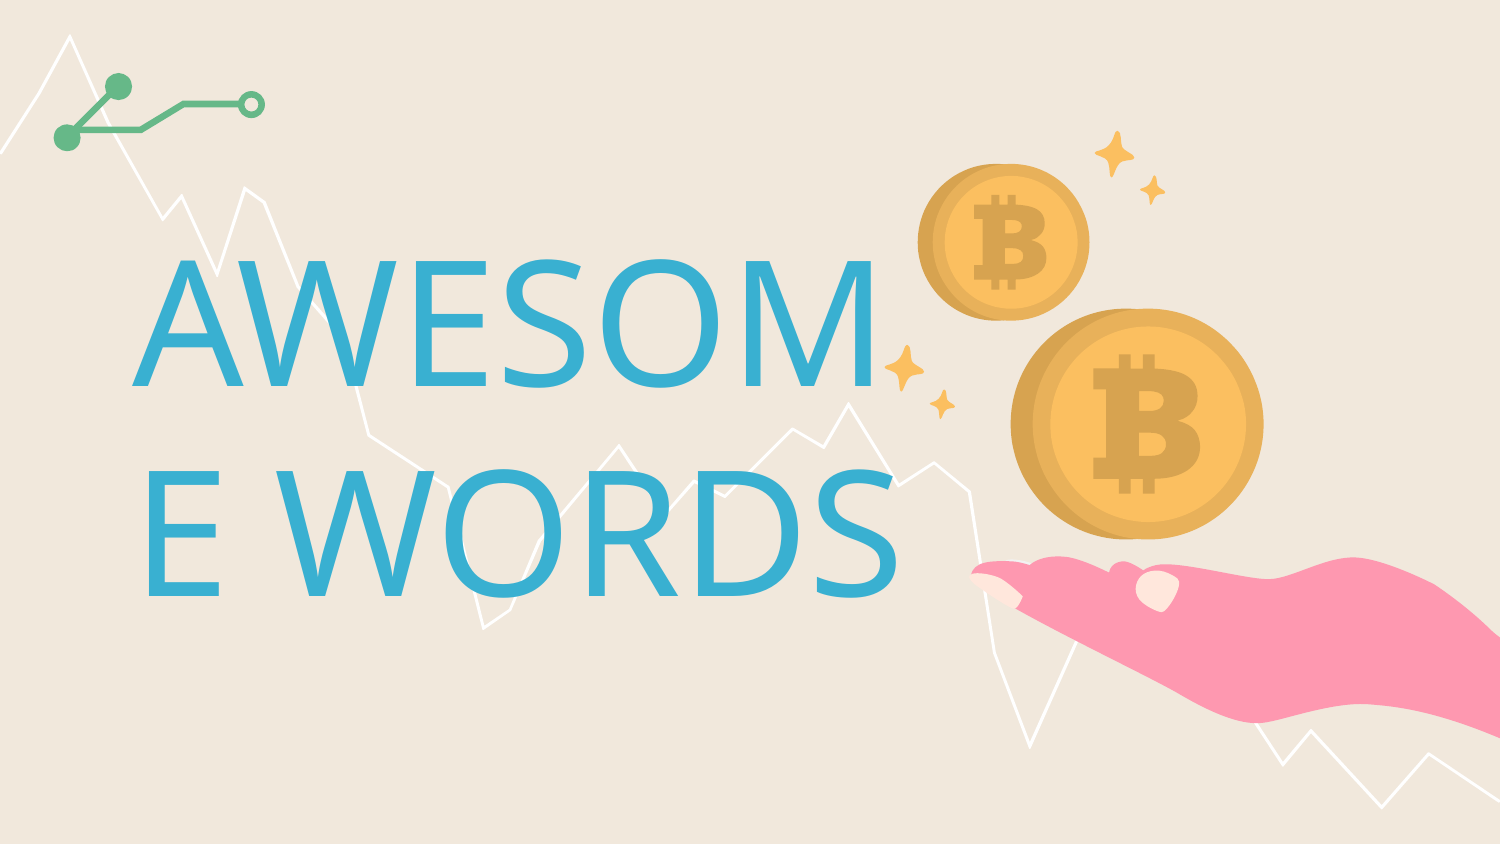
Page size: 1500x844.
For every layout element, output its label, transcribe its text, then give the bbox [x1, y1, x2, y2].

title AWESOME WORDS [116, 218, 912, 626]
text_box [1089, 126, 1169, 208]
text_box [879, 340, 959, 423]
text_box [917, 163, 1500, 778]
